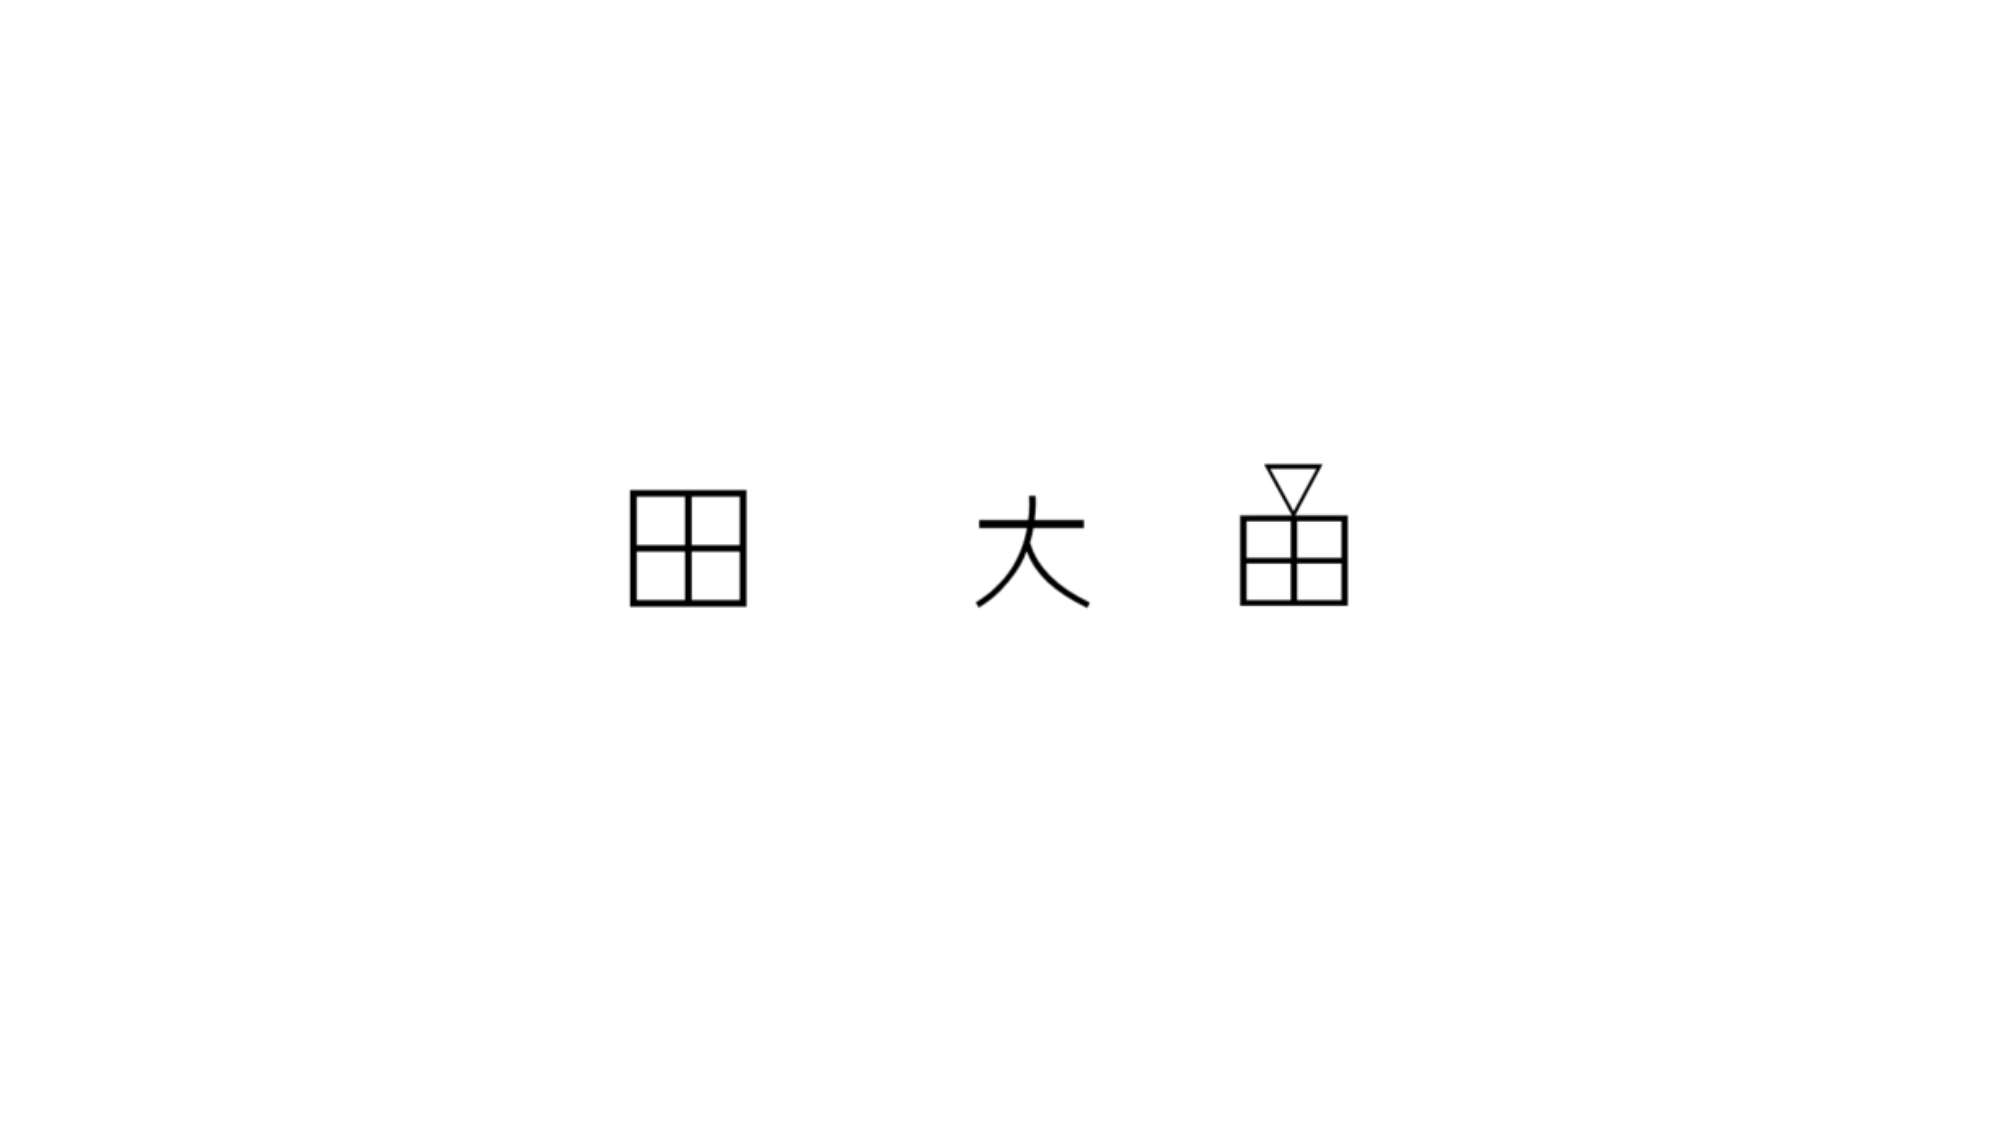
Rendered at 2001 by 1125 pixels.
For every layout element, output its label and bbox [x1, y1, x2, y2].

picture [561, 423, 1417, 689]
